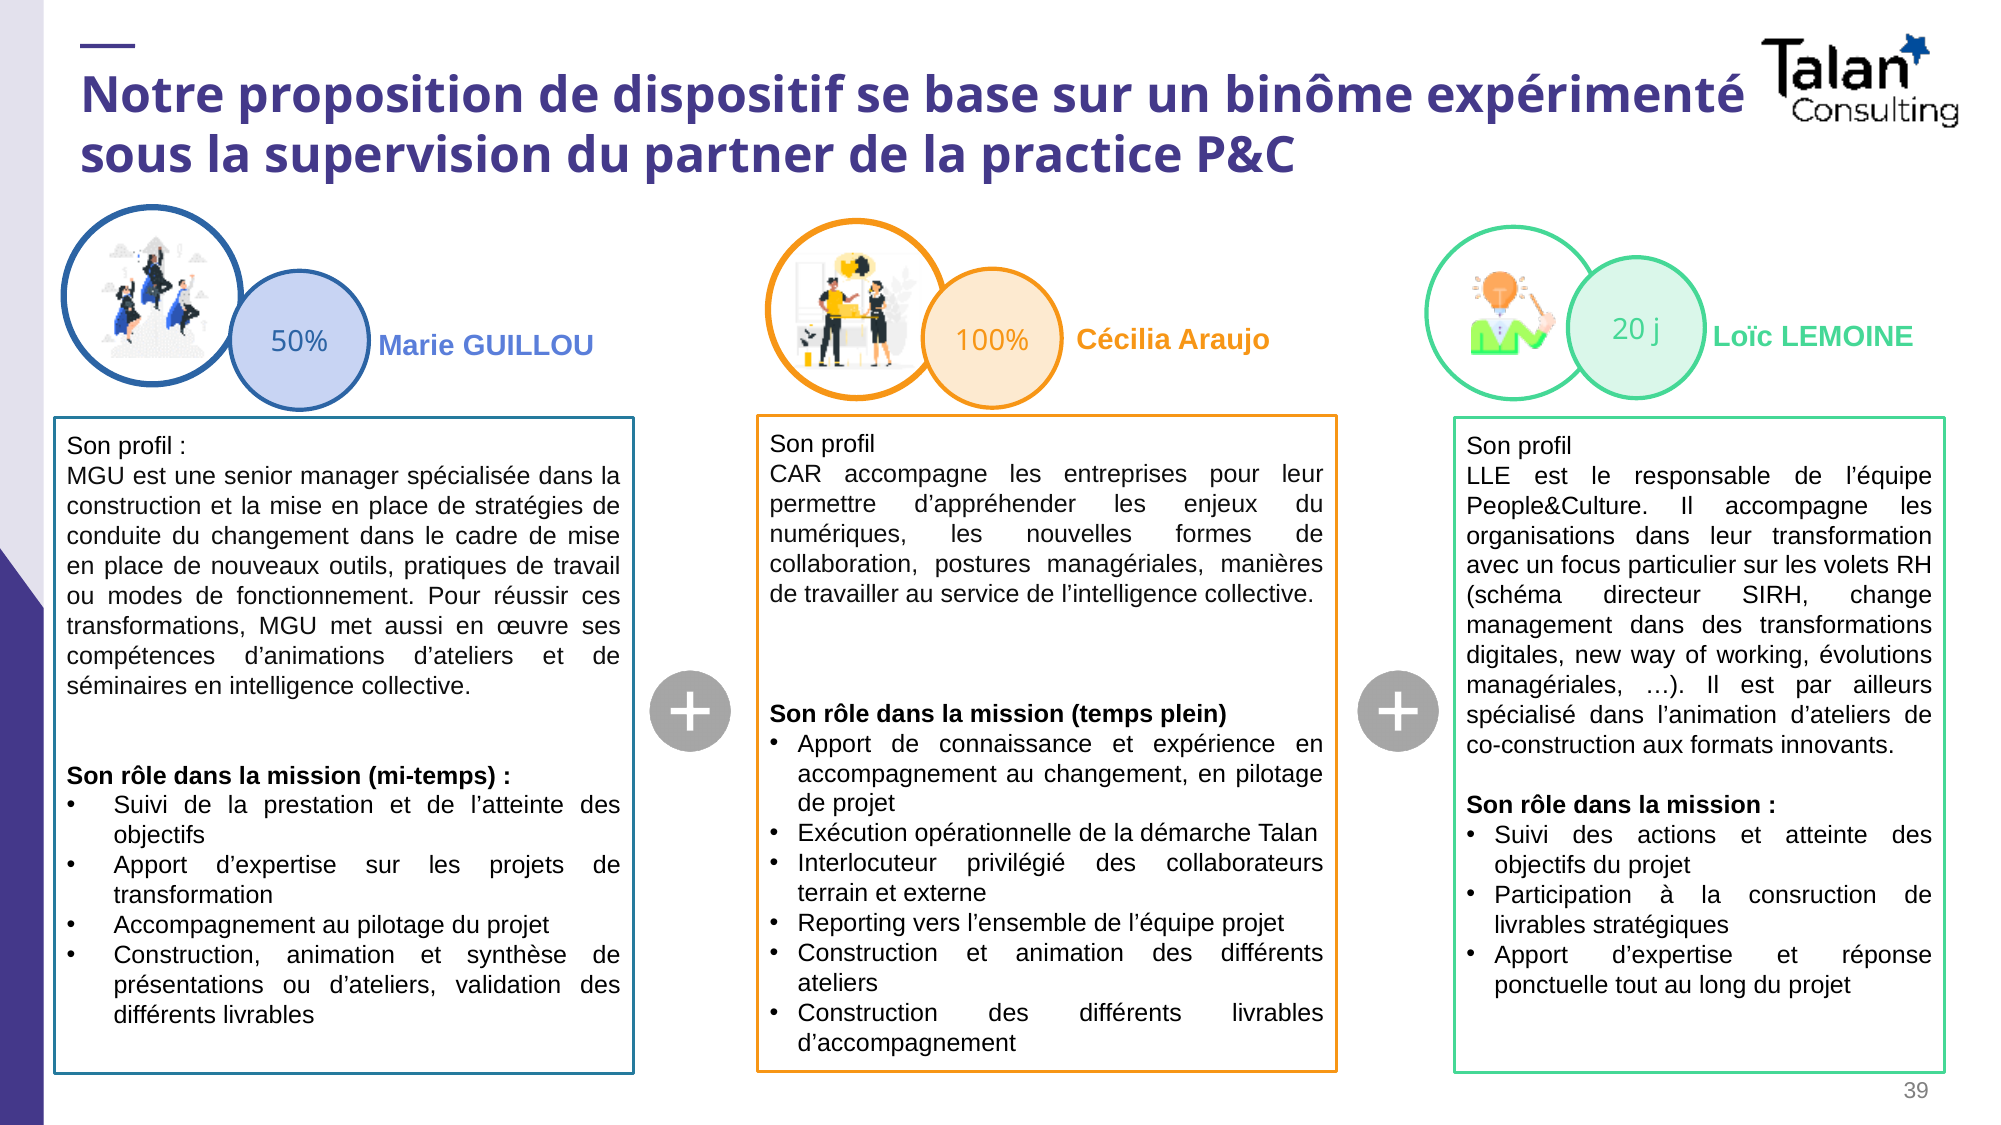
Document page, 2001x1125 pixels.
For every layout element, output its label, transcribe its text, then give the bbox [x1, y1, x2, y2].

picture [1746, 17, 1974, 145]
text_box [54, 206, 766, 1074]
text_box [757, 220, 1464, 1072]
text_box 20 j [1605, 255, 1707, 401]
text_box Loïc LEMOINE [1701, 309, 1963, 360]
title Notre proposition de dispositif se base sur un binôme expérimenté sous la supervision du partner de la practice P&C [65, 47, 1822, 115]
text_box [1426, 226, 1601, 400]
text_box Son profil LLE est le responsable de l’équipe People&Culture. Il accompagne les organisations dans leur transformation avec un focus particulier sur les volets RH (schéma directeur SIRH, change management dans des transformations digitales, new way of working, évolutions managériales, …). Il est par ailleurs spécialisé dans l’animation d’ateliers de co-construction aux formats innovants.​ Son rôle dans la mission : Suivi des actions et atteinte des objectifs du projet Participation à la consruction de livrables stratégiques Apport d’expertise et réponse ponctuelle tout au long du projet [1467, 415, 1947, 1075]
picture [1347, 659, 1450, 762]
